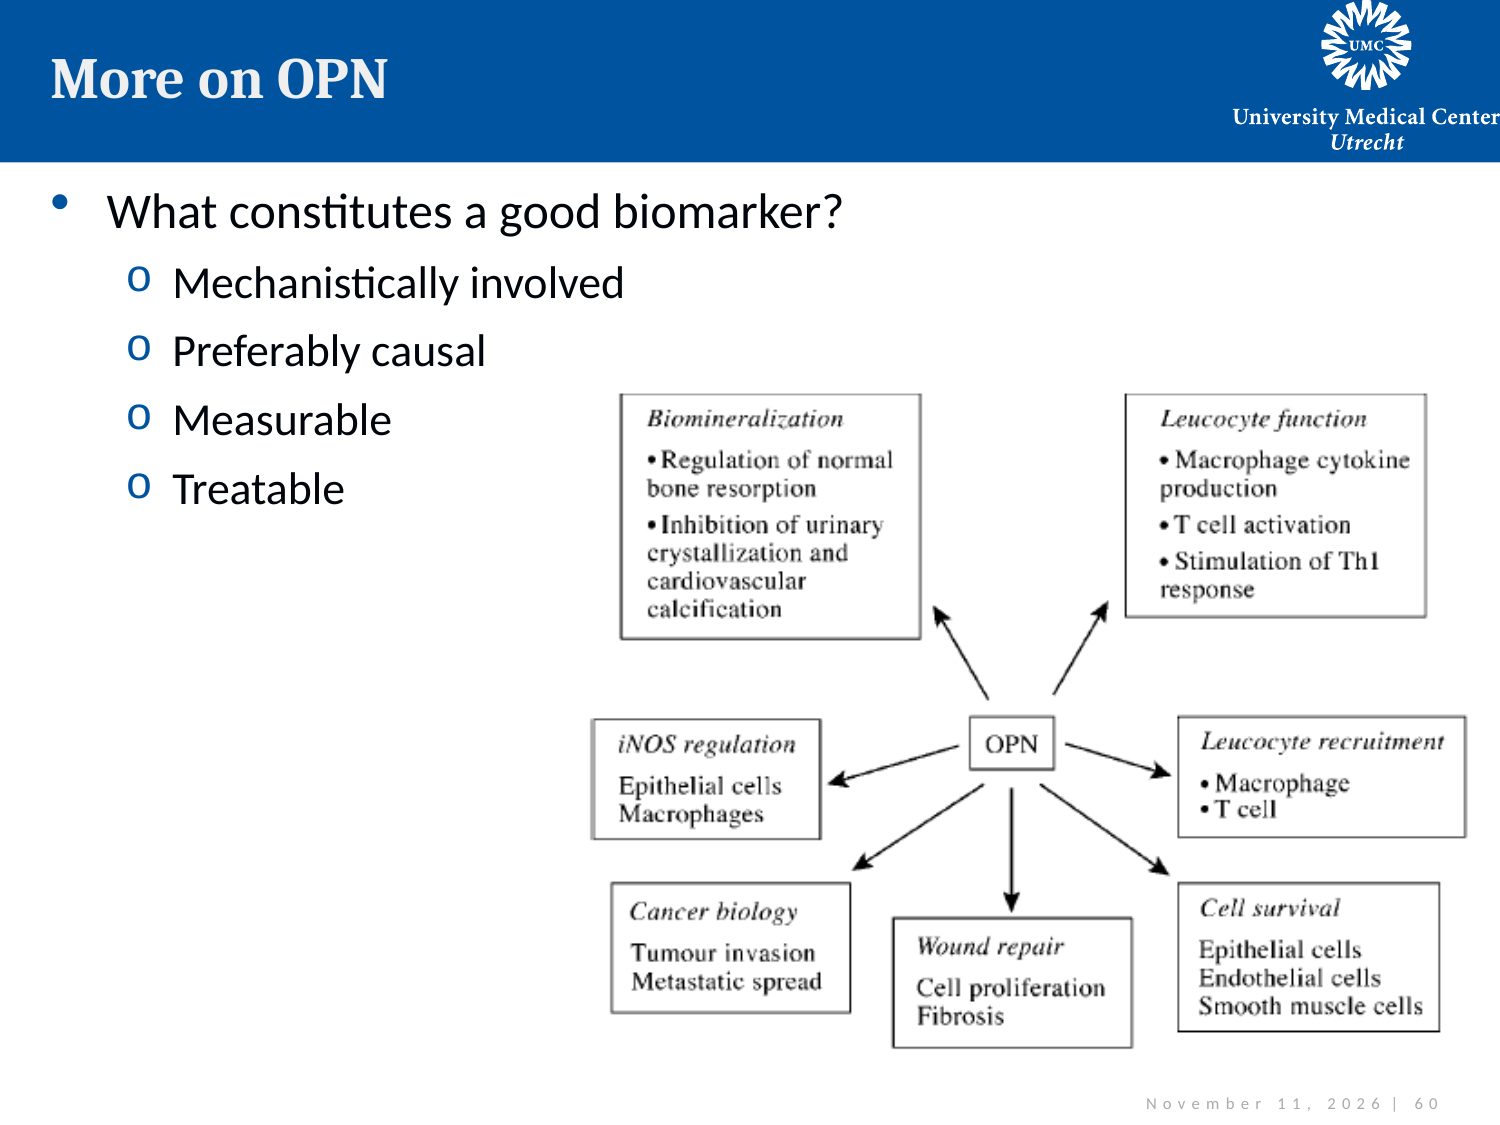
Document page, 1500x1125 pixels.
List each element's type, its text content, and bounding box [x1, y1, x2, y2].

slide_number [1068, 1087, 1453, 1118]
title More on OPN [34, 0, 1238, 151]
list What constitutes a good biomarker? Mechanistically involved Preferably causal Measurable Treatable [35, 162, 1453, 1078]
picture [587, 374, 1476, 1061]
